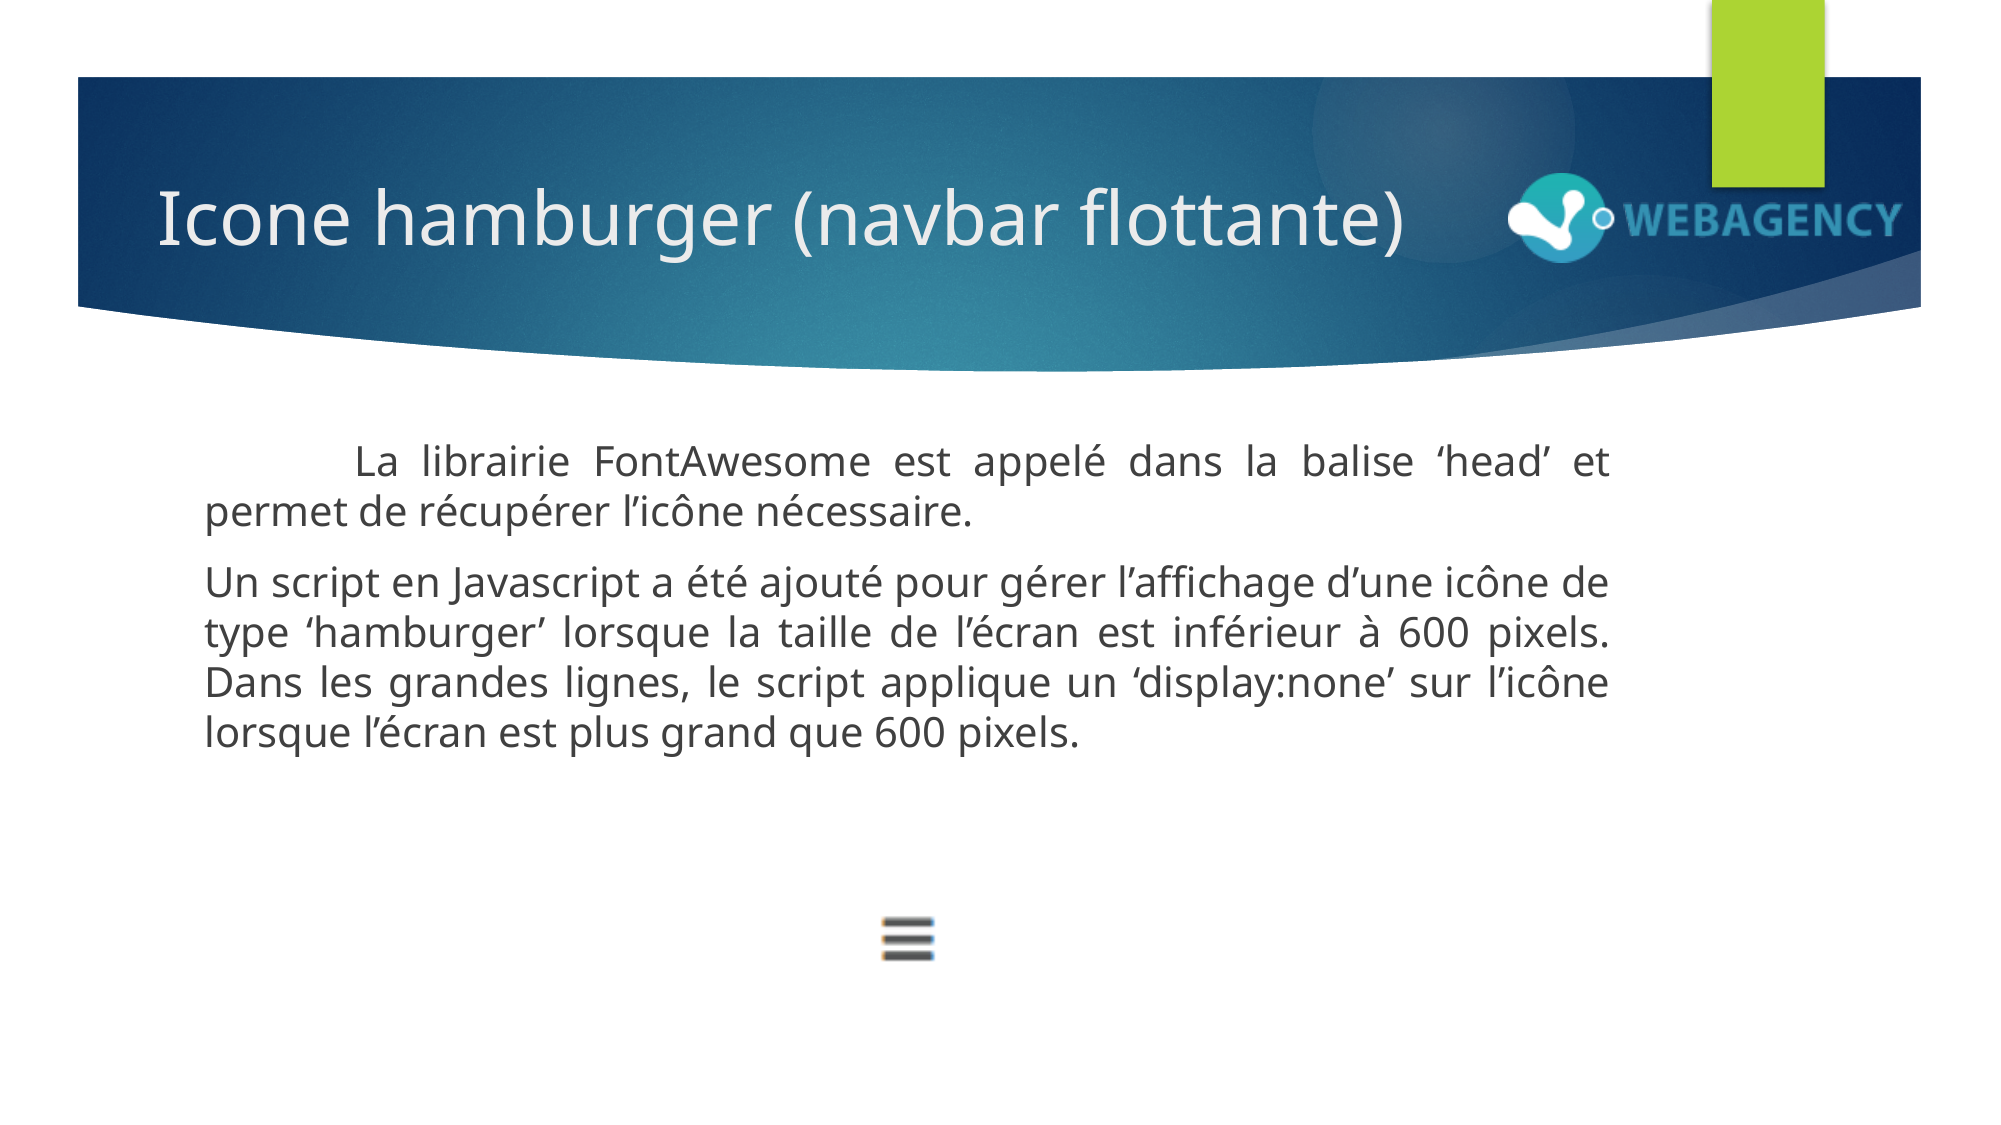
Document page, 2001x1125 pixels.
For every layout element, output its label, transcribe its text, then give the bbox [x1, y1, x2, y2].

title Icone hamburger (navbar flottante) [142, 157, 1580, 274]
picture [1508, 172, 1917, 263]
list La librairie FontAwesome est appelé dans la balise ‘head’ et permet de récupérer l’icône nécessaire. Un script en Javascript a été ajouté pour gérer l’affichage d’une icône de type ‘hamburger’ lorsque la taille de l’écran est inférieur à 600 pixels. Dans les grandes lignes, le script applique un ‘display:none’ sur l’icône lorsque l’écran est plus grand que 600 pixels. [189, 427, 1627, 988]
picture [786, 822, 1065, 1042]
